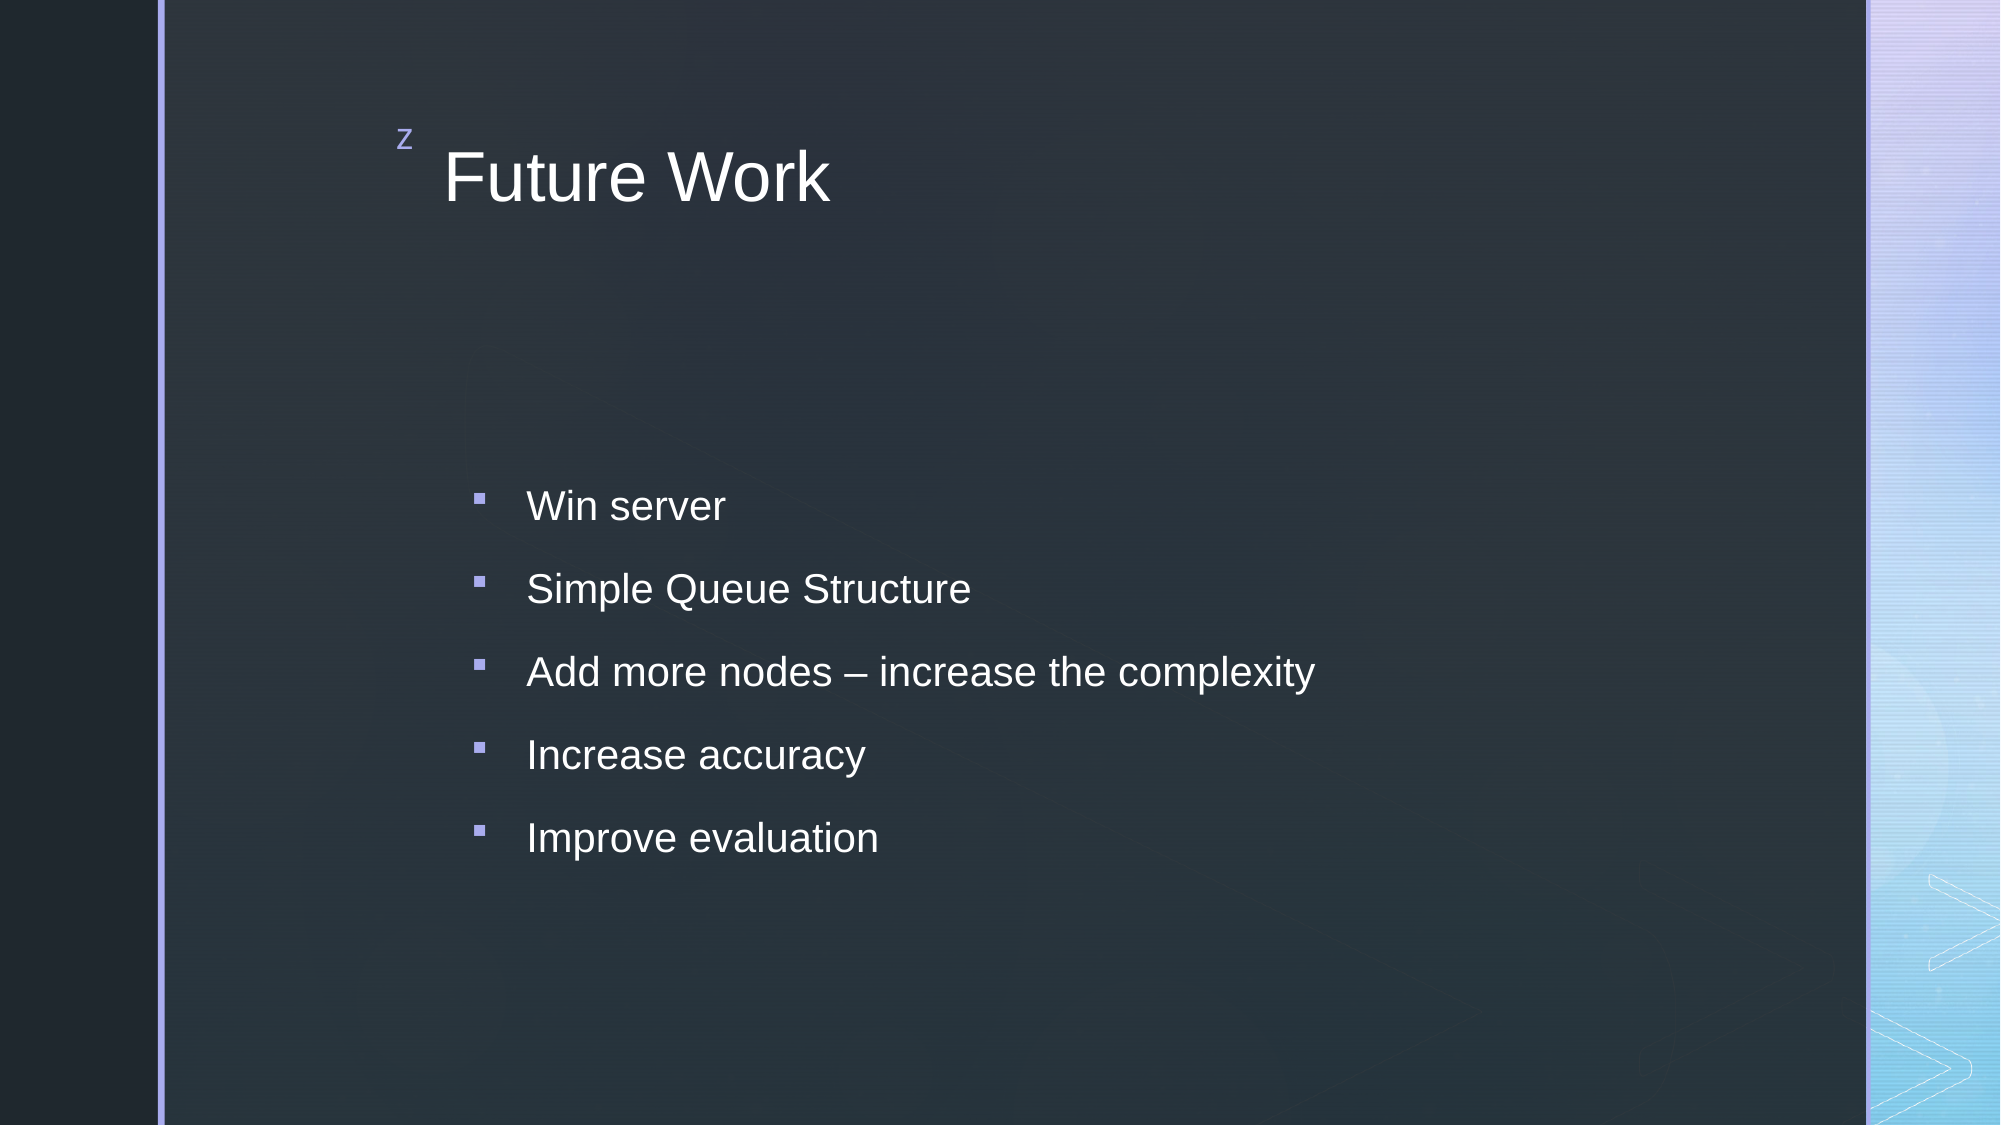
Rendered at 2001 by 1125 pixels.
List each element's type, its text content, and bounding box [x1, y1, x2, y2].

picture [1871, 0, 2001, 1125]
title Future Work [428, 132, 1734, 310]
list Win server Simple Queue Structure Add more nodes – increase the complexity Increase accuracy Improve evaluation [454, 336, 1734, 993]
